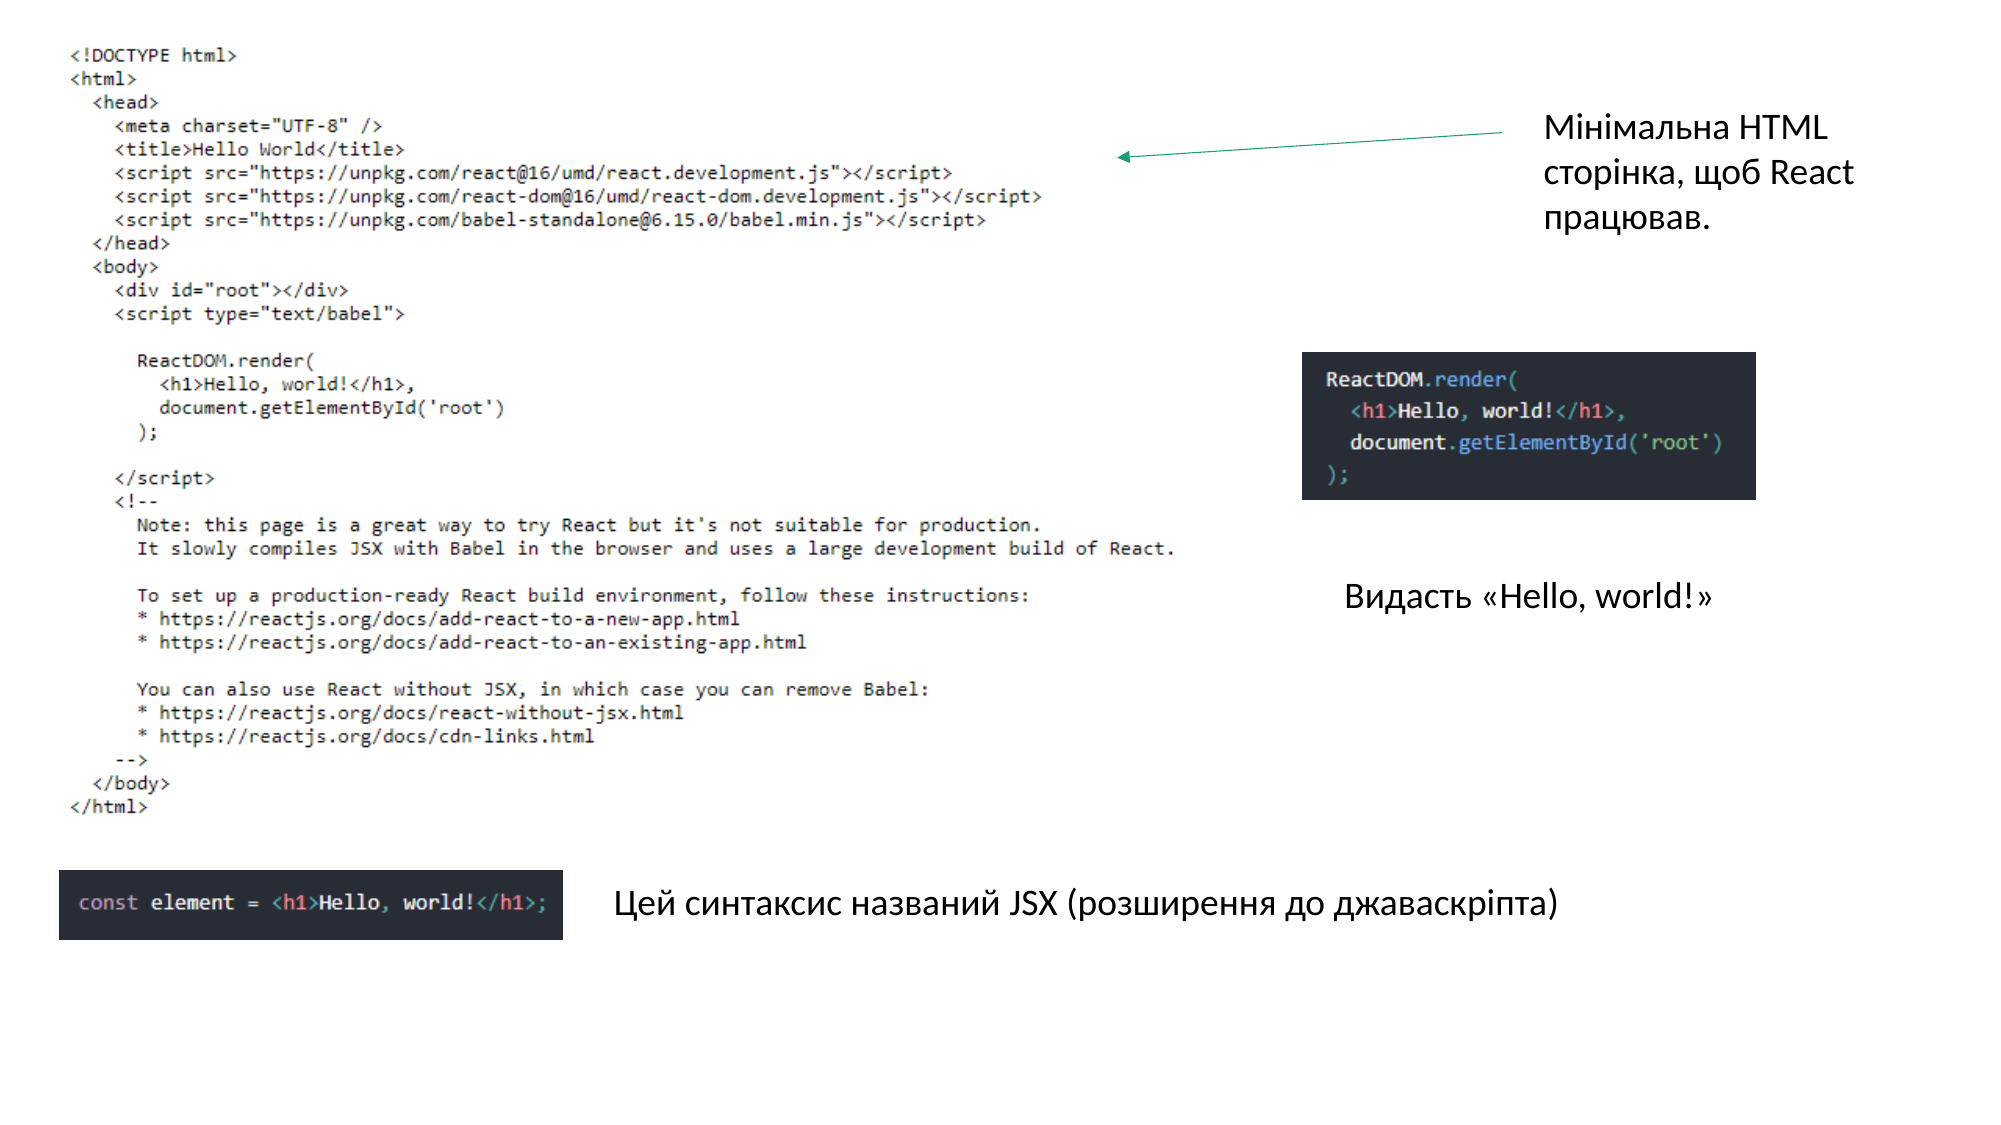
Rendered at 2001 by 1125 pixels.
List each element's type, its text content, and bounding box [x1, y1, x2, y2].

picture [1302, 352, 1756, 500]
text_box Мінімальна HTML сторінка, щоб React працював. [1528, 94, 1962, 244]
text_box Видасть «Hello, world!» [1329, 563, 1730, 624]
picture [59, 40, 1199, 843]
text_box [1117, 132, 1502, 158]
text_box Цей синтаксис названий JSX (розширення до джаваскріпта) [598, 870, 1574, 931]
picture [59, 870, 563, 940]
